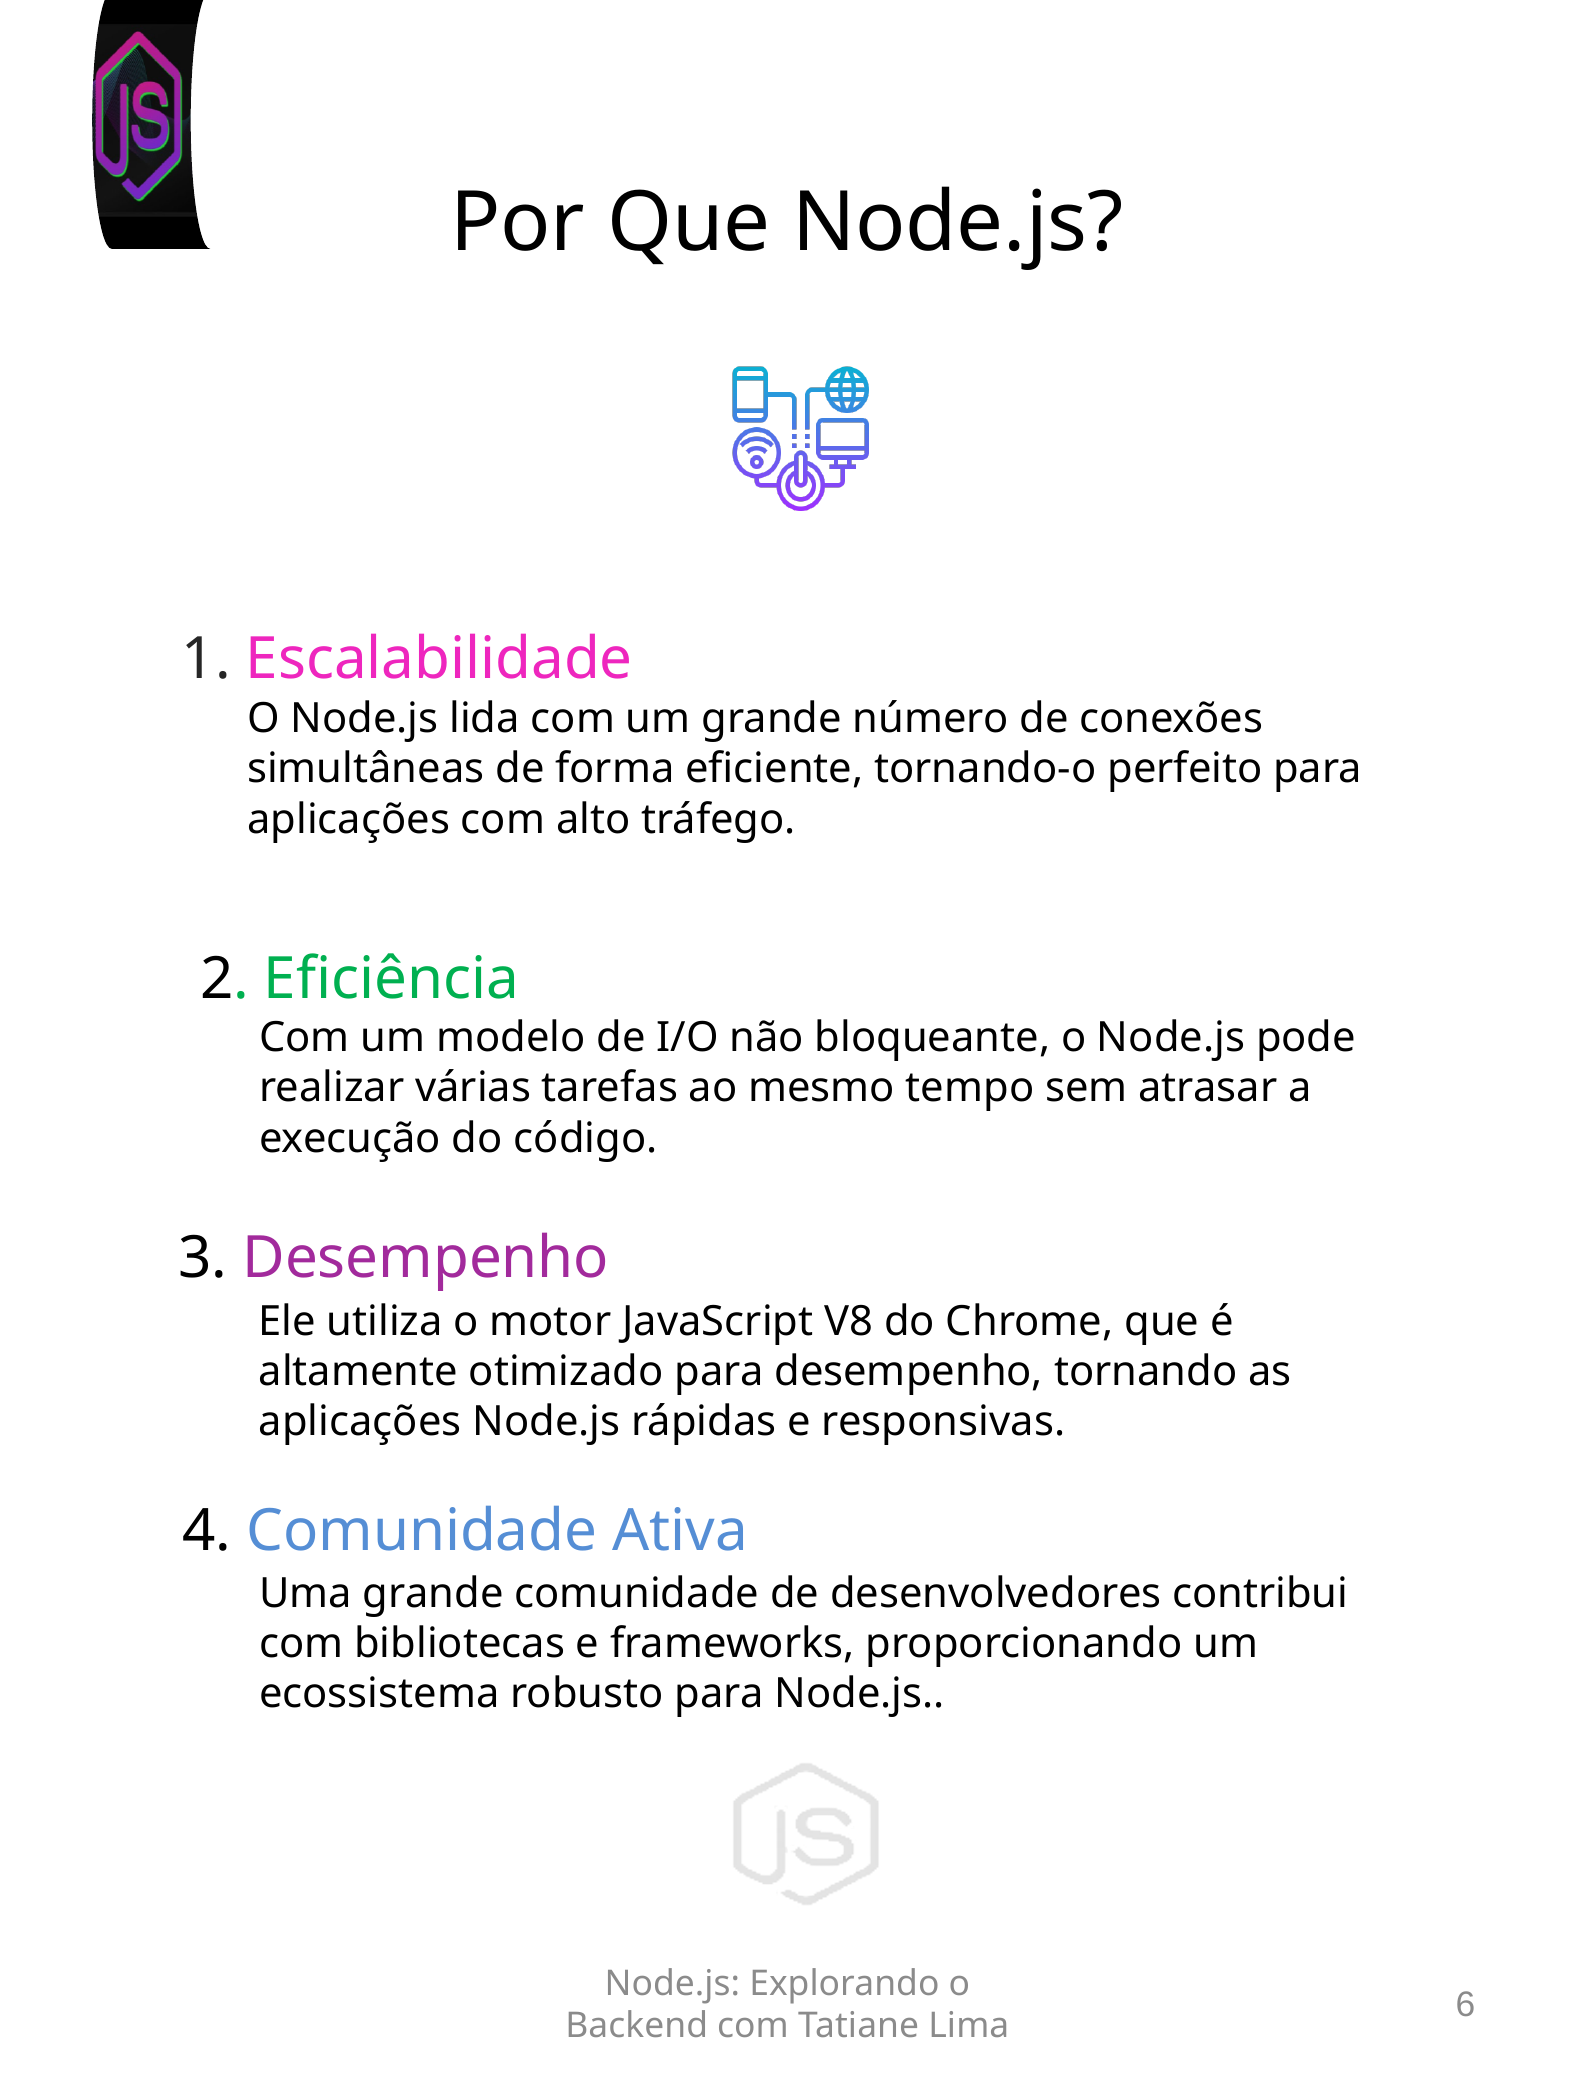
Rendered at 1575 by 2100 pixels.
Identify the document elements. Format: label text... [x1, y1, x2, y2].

picture [730, 364, 871, 513]
slide_number 6 [1128, 1946, 1497, 2059]
footer Node.js: Explorando o Backend com Tatiane Lima [538, 1946, 1037, 2059]
text_box Com um modelo de I/O não bloqueante, o Node.js pode realizar várias tarefas ao mesmo tempo sem atrasar a execução do código. [244, 1002, 1390, 1168]
text_box Por Que Node.js? [0, 159, 1575, 275]
text_box Uma grande comunidade de desenvolvedores contribui com bibliotecas e frameworks, proporcionando um ecossistema robusto para Node.js.. [244, 1557, 1390, 1723]
text_box O Node.js lida com um grande número de conexões simultâneas de forma eficiente, tornando-o perfeito para aplicações com alto tráfego. [232, 683, 1390, 849]
text_box 3. Desempenho [163, 1212, 624, 1297]
text_box 2. Eficiência [185, 933, 930, 1018]
picture [706, 1745, 906, 1924]
text_box 4. Comunidade Ativa [167, 1485, 763, 1570]
text_box Ele utiliza o motor JavaScript V8 do Chrome, que é altamente otimizado para desempenho, tornando as aplicações Node.js rápidas e responsivas. [244, 1286, 1390, 1451]
text_box 1. Escalabilidade [166, 612, 807, 698]
picture [91, 0, 211, 250]
